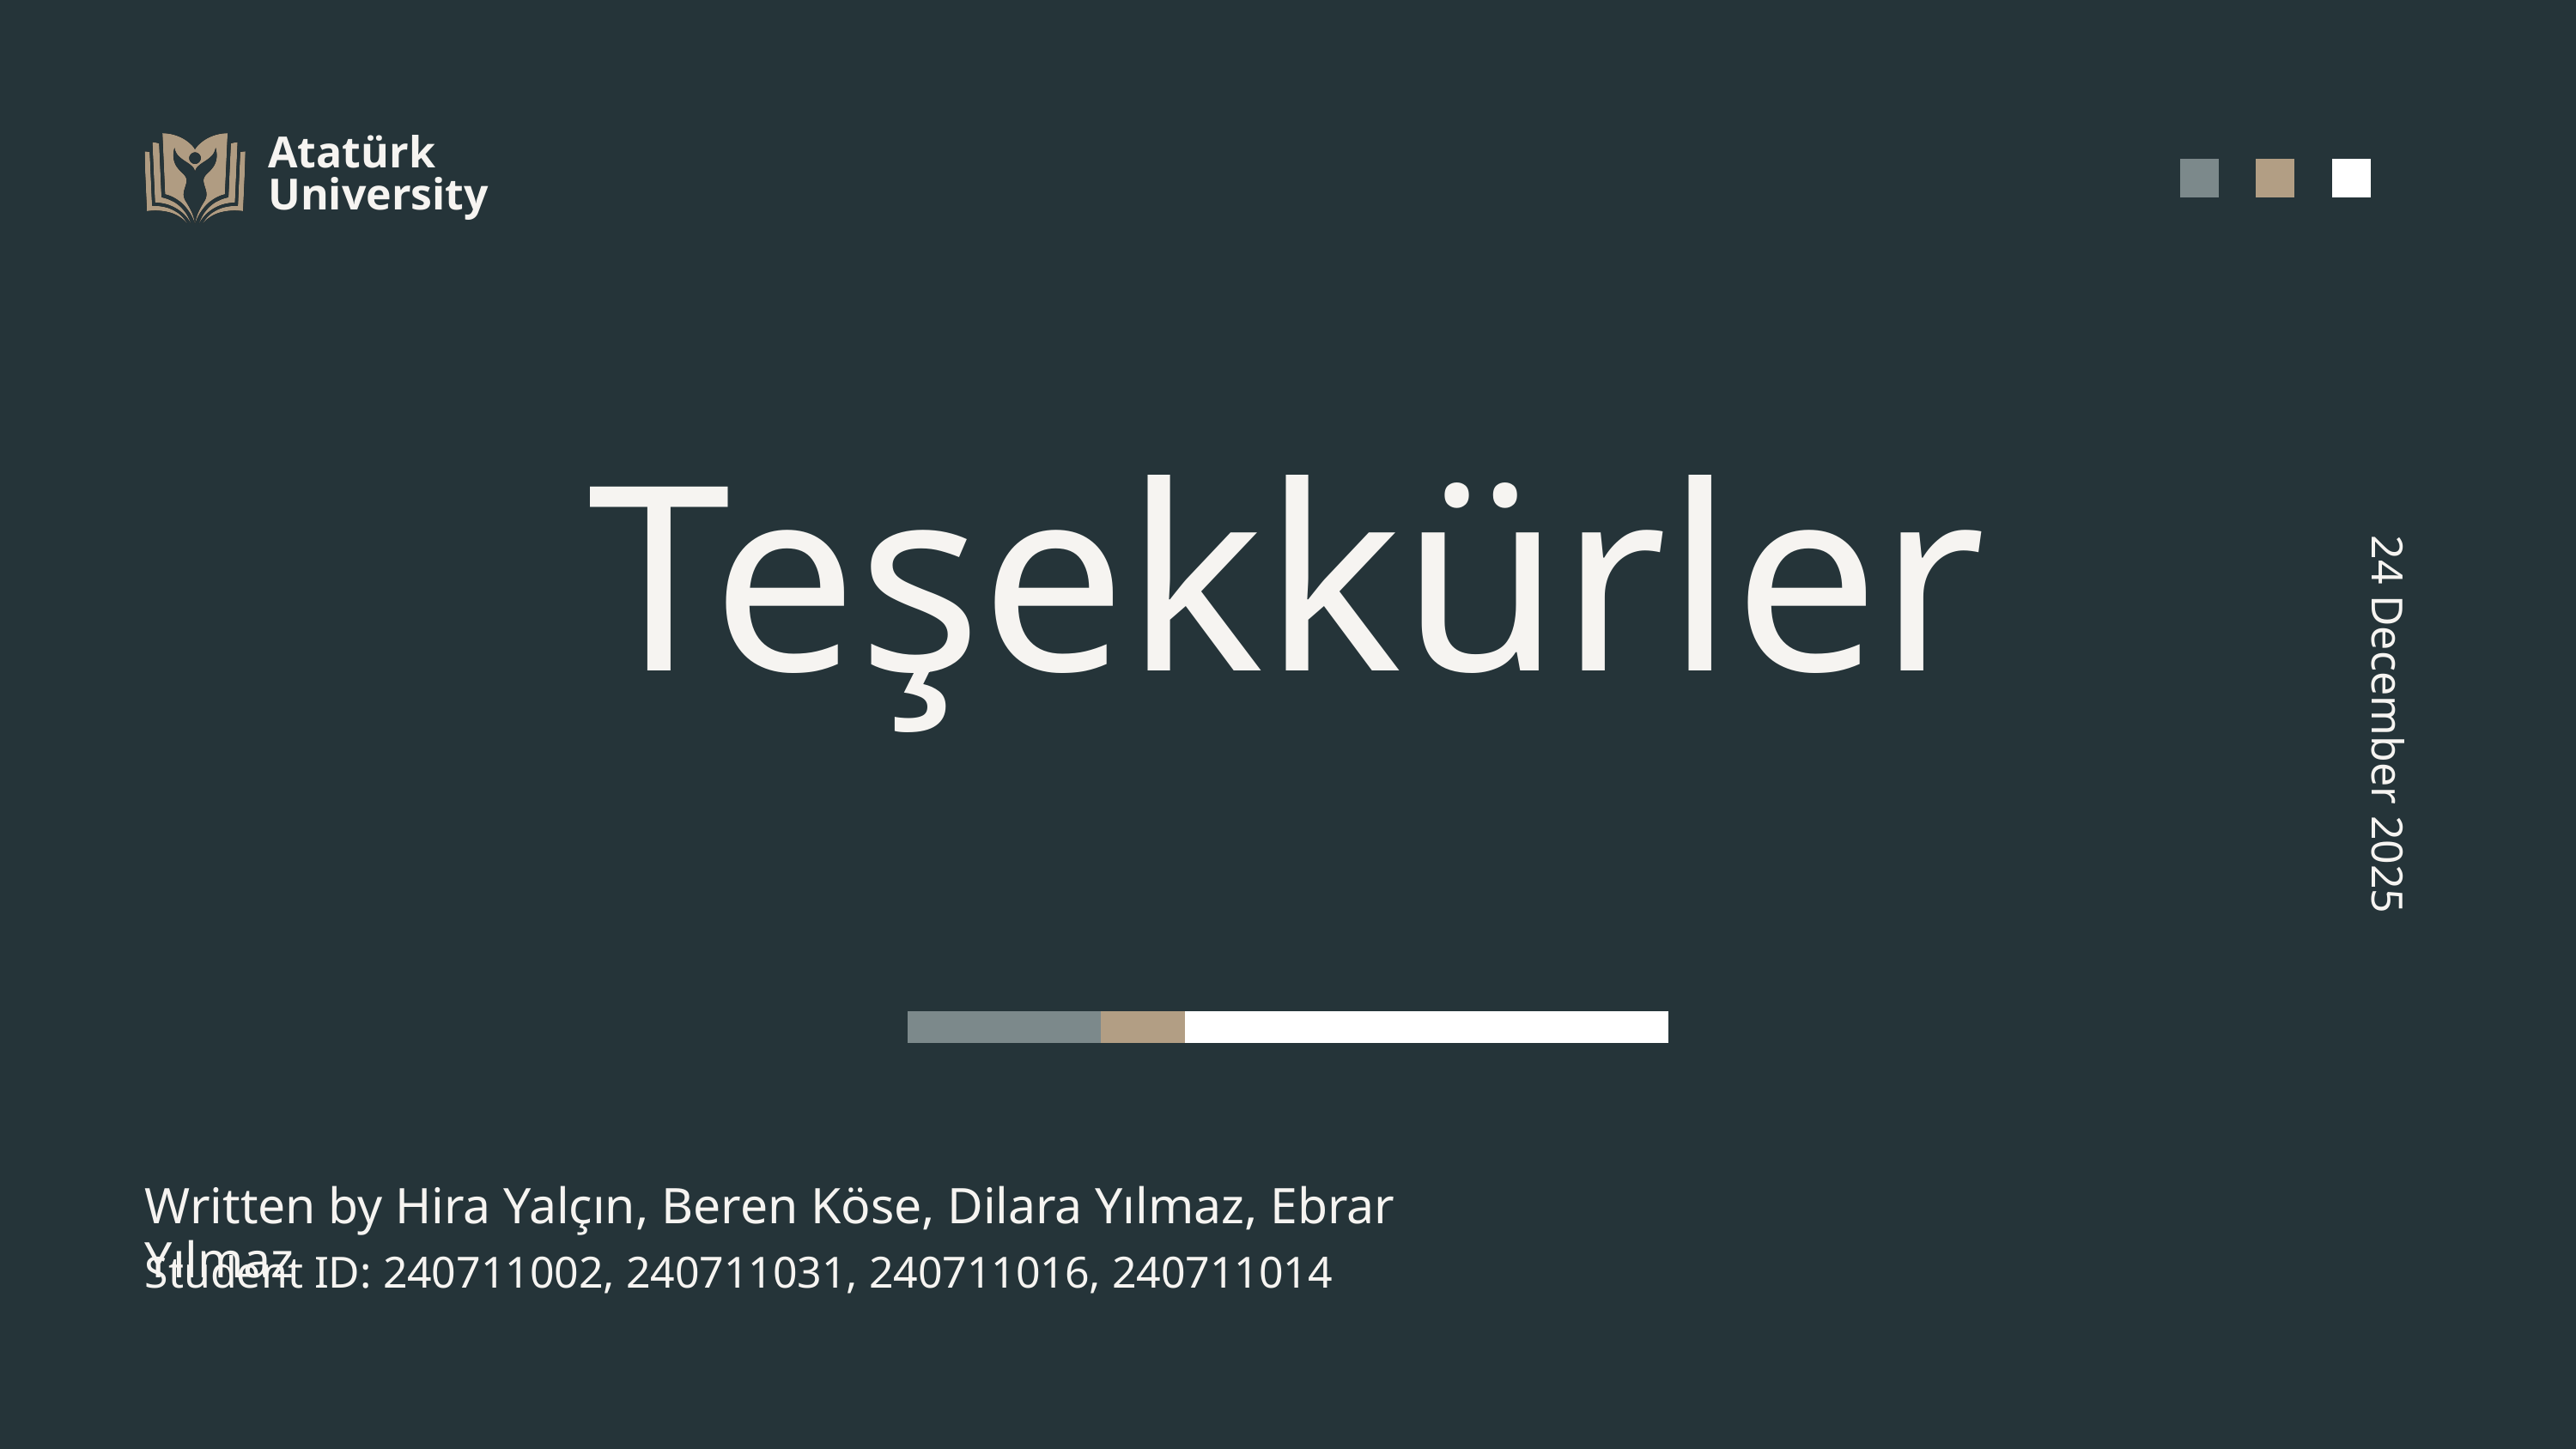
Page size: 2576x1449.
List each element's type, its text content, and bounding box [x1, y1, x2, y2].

text_box Written by Hira Yalçın, Beren Köse, Dilara Yılmaz, Ebrar Yılmaz [144, 1179, 1267, 1249]
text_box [2179, 159, 2371, 198]
text_box Teşekkürler [514, 464, 2059, 724]
text_box Student ID: 240711002, 240711031, 240711016, 240711014 [144, 1249, 1267, 1297]
text_box Written by Hira Yalçın, Beren Köse, Dilara Yılmaz, Ebrar Yılmaz [1308, 1179, 1502, 1288]
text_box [1272, 646, 1304, 1408]
text_box Atatürk University [268, 135, 494, 219]
text_box [144, 133, 246, 224]
text_box 24 December 2025 [2362, 380, 2411, 1069]
text_box Student ID: 240711002, 240711031, 240711016, 240711014 [1308, 1249, 1336, 1297]
